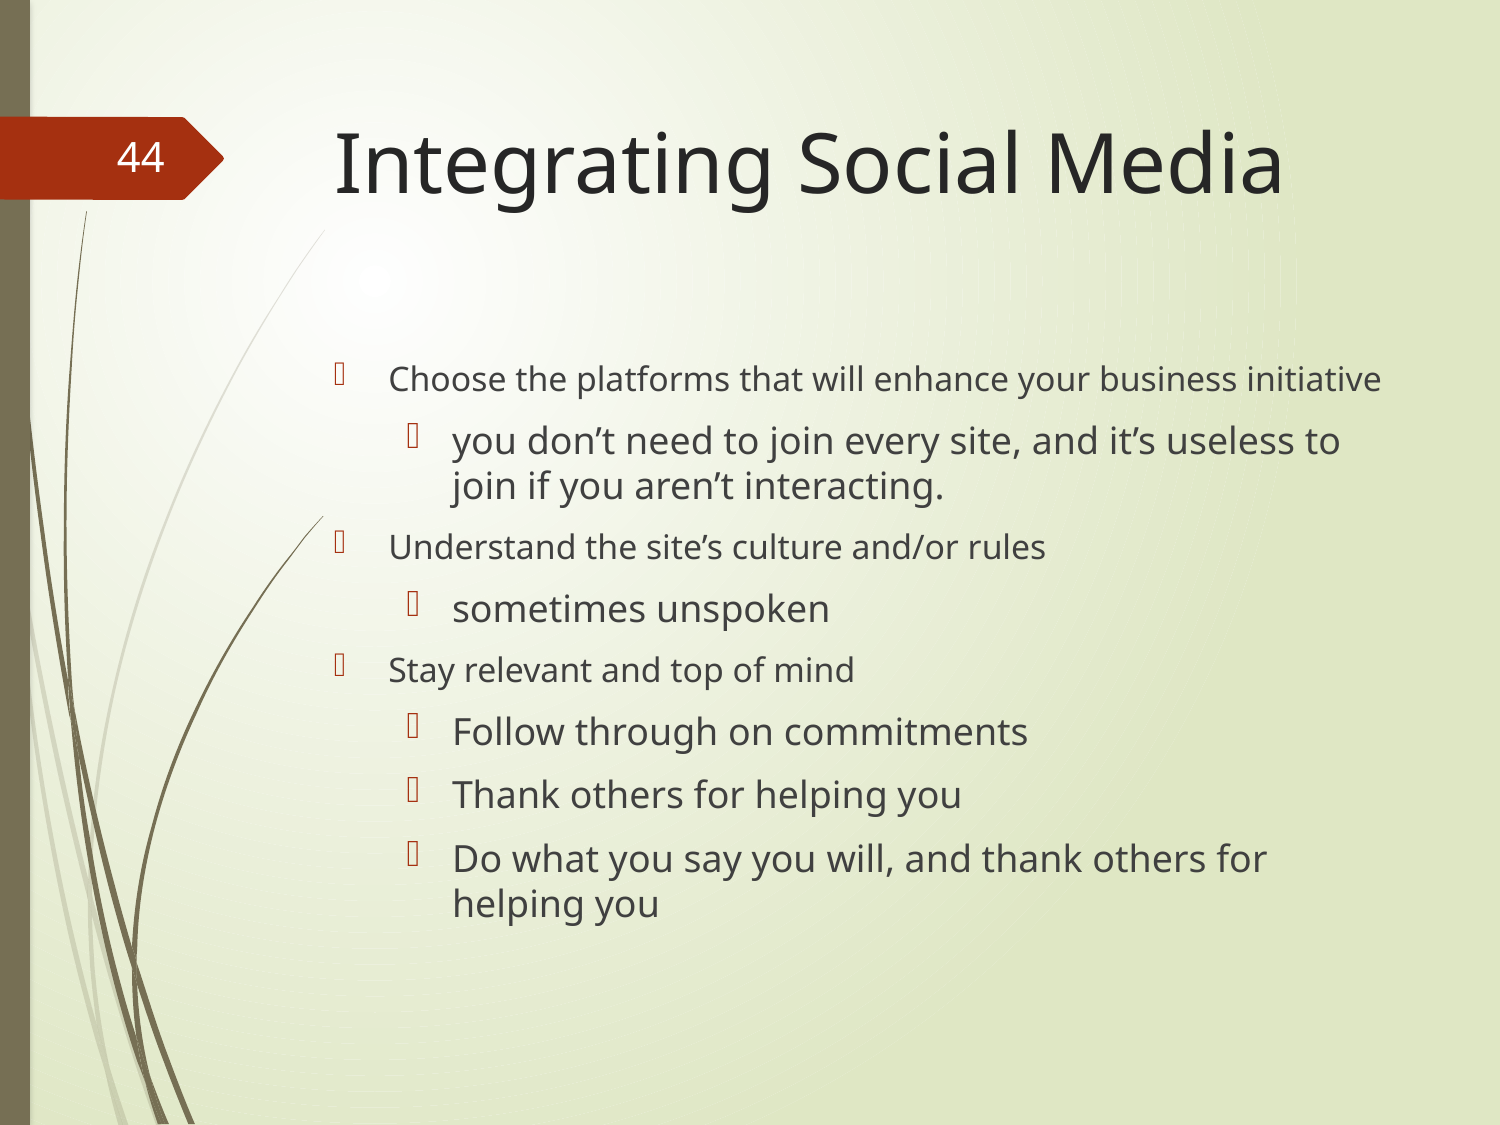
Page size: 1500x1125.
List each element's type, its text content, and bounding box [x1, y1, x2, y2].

list Choose the platforms that will enhance your business initiative you don’t need to join every site, and it’s useless to join if you aren’t interacting. Understand the site’s culture and/or rules sometimes unspoken Stay relevant and top of mind Follow through on commitments Thank others for helping you Do what you say you will, and thank others for helping you [318, 350, 1400, 970]
slide_number 44 [83, 129, 180, 190]
title Integrating Social Media [319, 102, 1400, 313]
